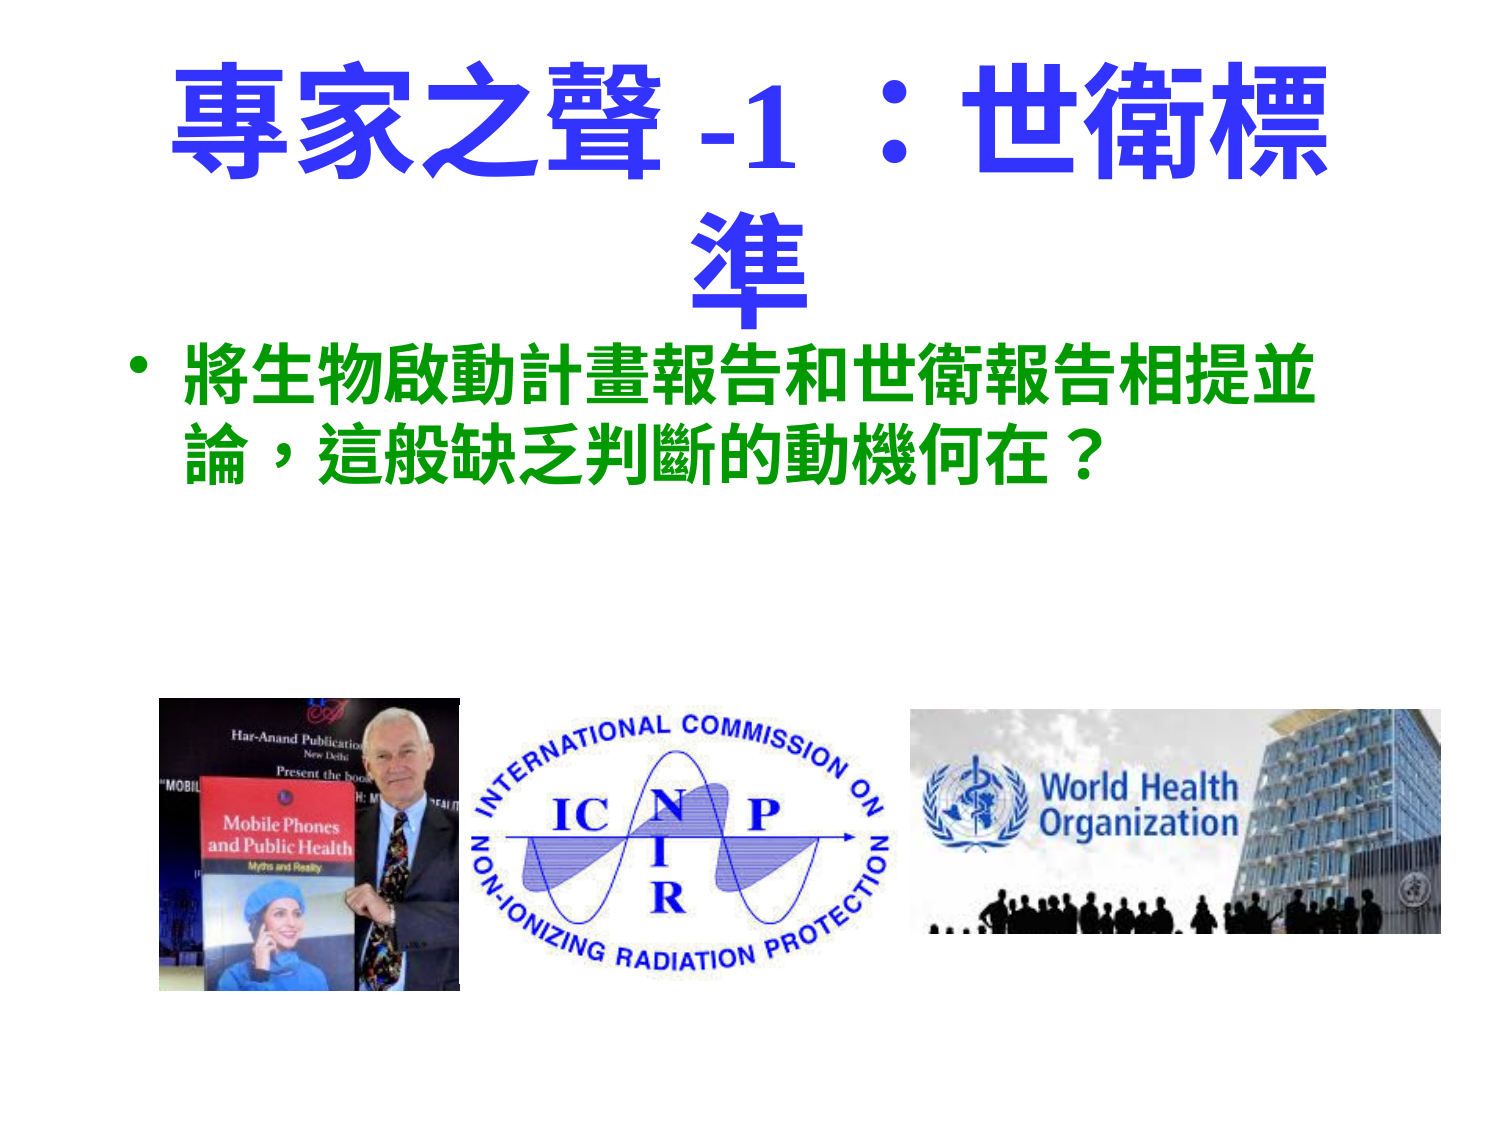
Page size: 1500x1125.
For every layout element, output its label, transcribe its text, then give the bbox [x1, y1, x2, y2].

title 專家之聲-1：世衛標準 [112, 99, 1388, 288]
list 將生物啟動計畫報告和世衛報告相提並論，這般缺乏判斷的動機何在？ [112, 324, 1388, 1000]
picture [910, 709, 1441, 935]
picture [158, 697, 904, 992]
